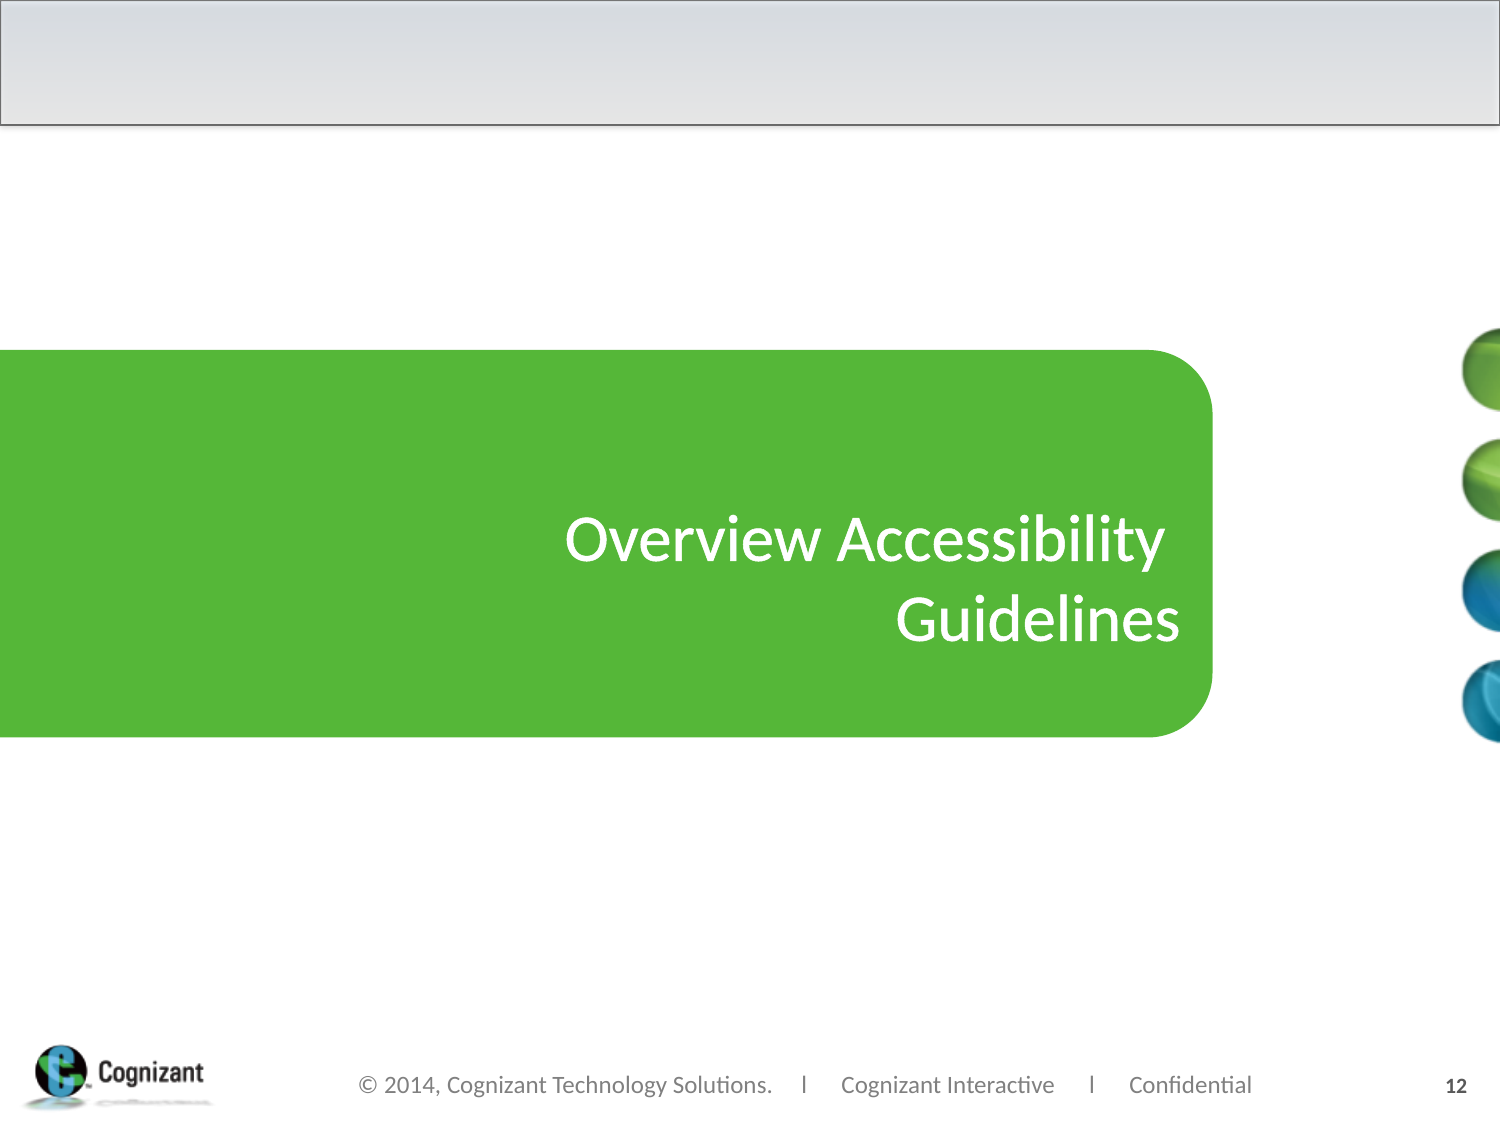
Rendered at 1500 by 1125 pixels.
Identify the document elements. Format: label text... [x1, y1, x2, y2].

text_box Overview Accessibility Guidelines [186, 486, 1196, 662]
picture [1457, 324, 1500, 748]
picture [0, 1040, 230, 1125]
